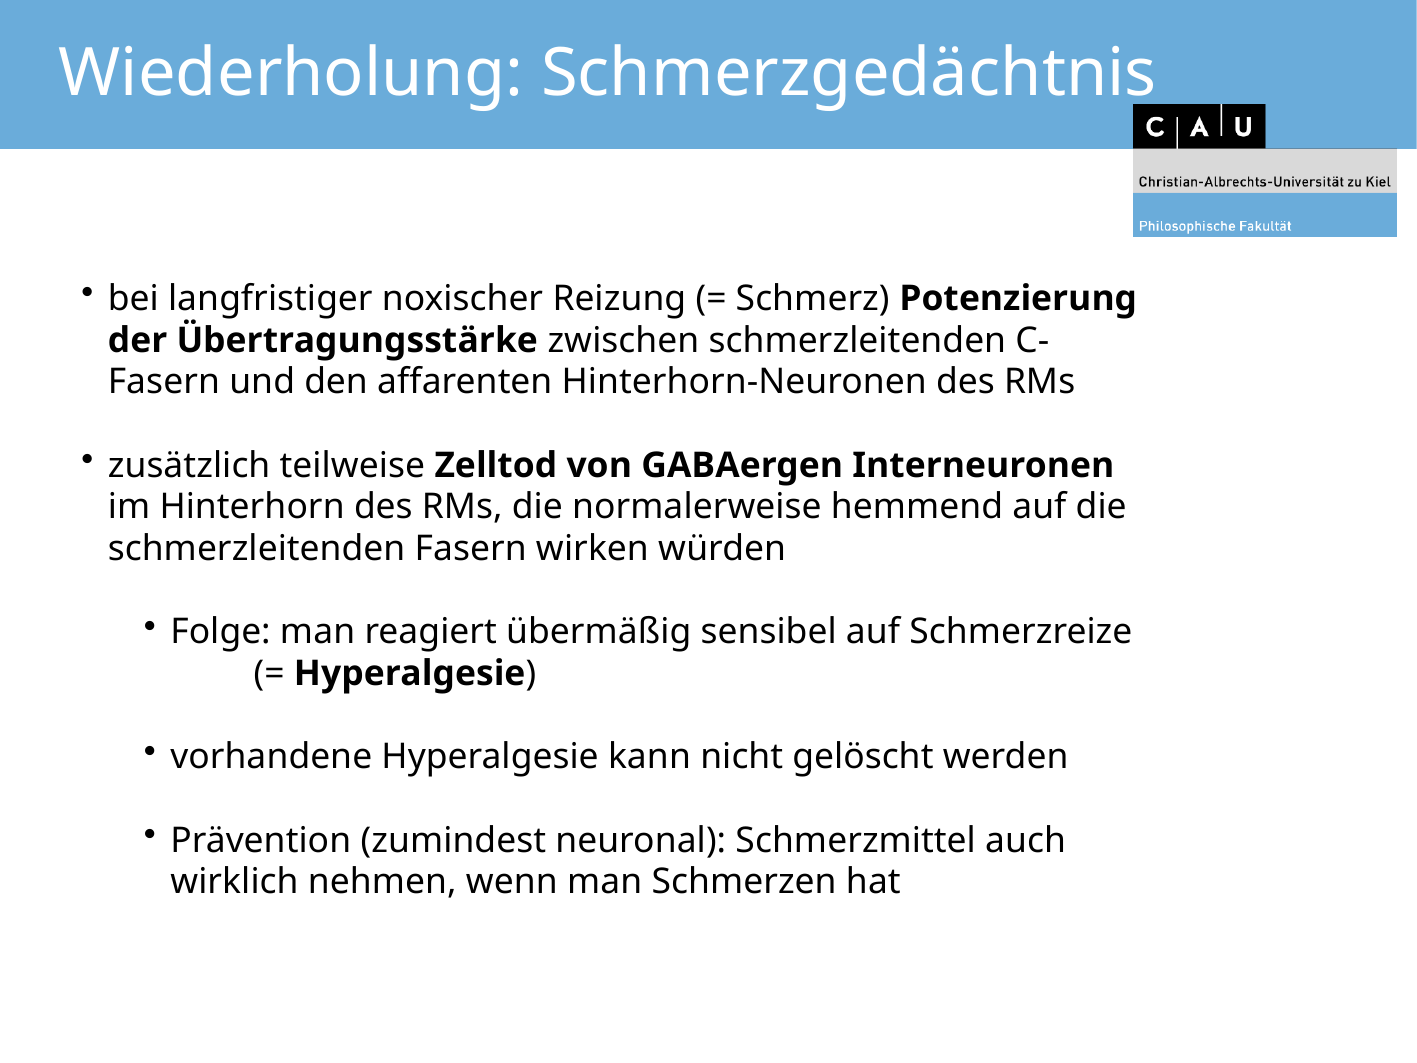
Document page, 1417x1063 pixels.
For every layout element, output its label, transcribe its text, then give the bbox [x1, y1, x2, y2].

picture [1133, 104, 1397, 237]
title Wiederholung: Schmerzgedächtnis [0, 0, 1180, 136]
text_box bei langfristiger noxischer Reizung (= Schmerz) Potenzierung der Übertragungsstärke zwischen schmerzleitenden C-Fasern und den affarenten Hinterhorn-Neuronen des RMs zusätzlich teilweise Zelltod von GABAergen Interneuronen im Hinterhorn des RMs, die normalerweise hemmend auf die schmerzleitenden Fasern wirken würden Folge: man reagiert übermäßig sensibel auf Schmerzreize (= Hyperalgesie) vorhandene Hyperalgesie kann nicht gelöscht werden Prävention (zumindest neuronal): Schmerzmittel auch wirklich nehmen, wenn man Schmerzen hat [74, 226, 1157, 909]
